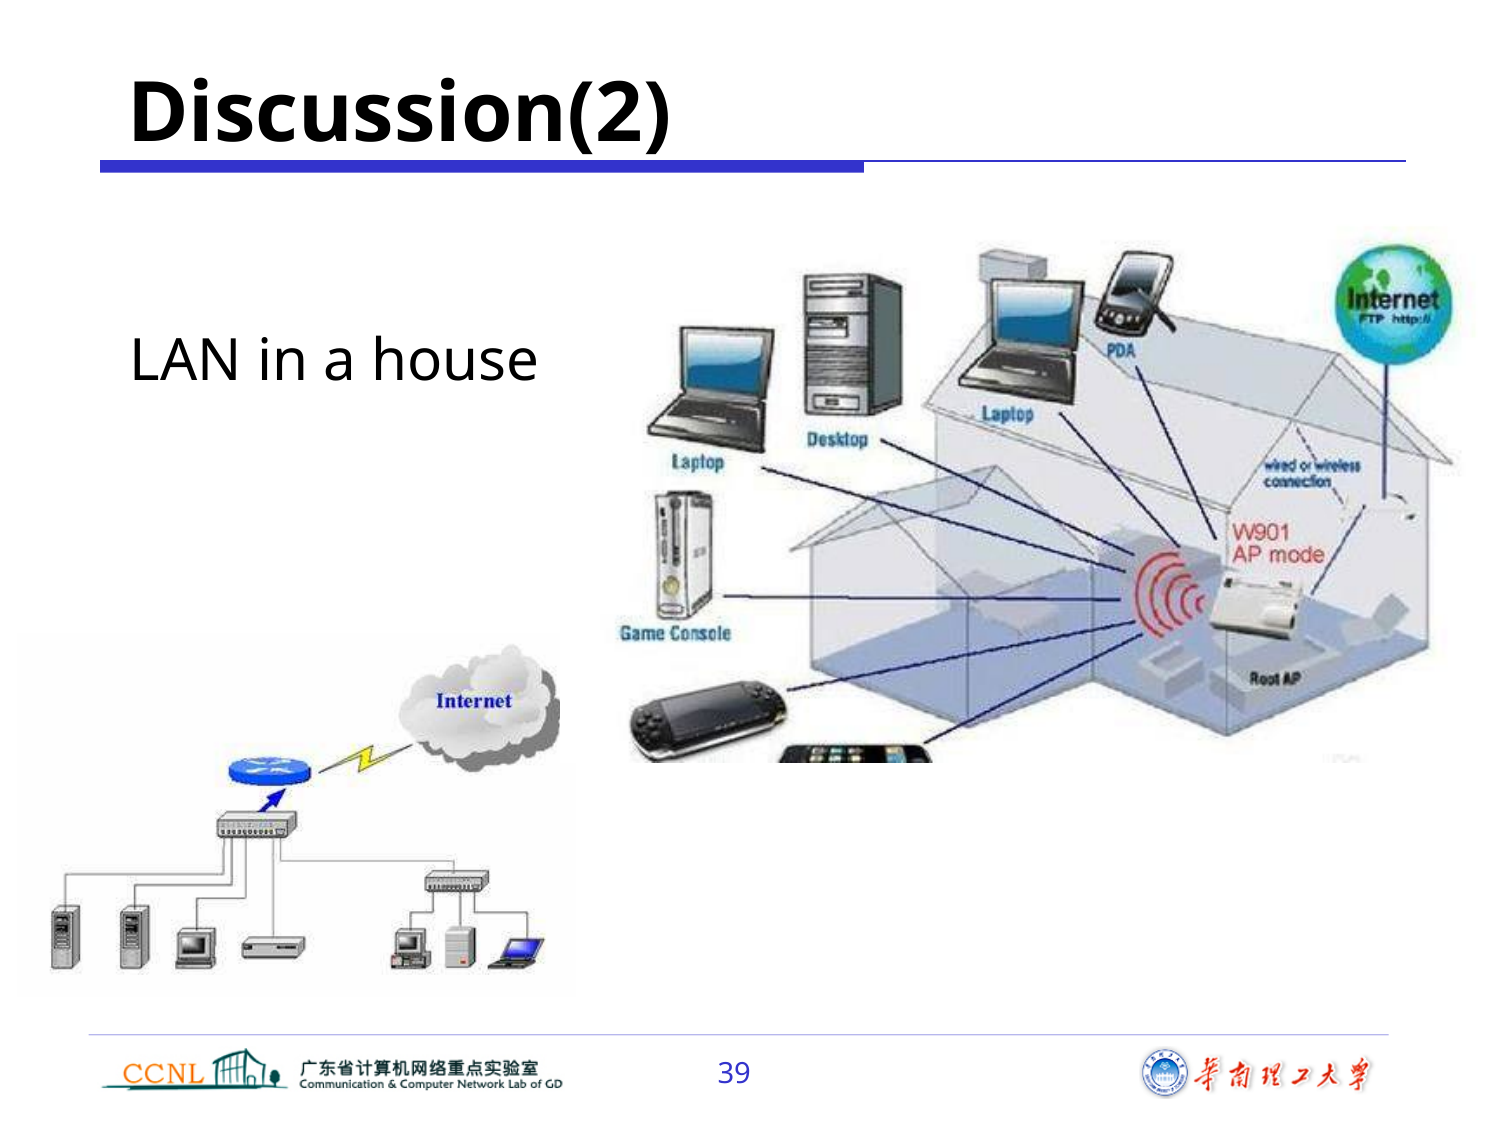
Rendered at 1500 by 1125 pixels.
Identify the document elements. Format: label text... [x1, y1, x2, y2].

picture [17, 199, 1500, 997]
picture [88, 1046, 573, 1096]
list LAN in a house [114, 314, 555, 409]
picture [1139, 1046, 1382, 1099]
title Discussion(2) [111, 54, 1388, 162]
